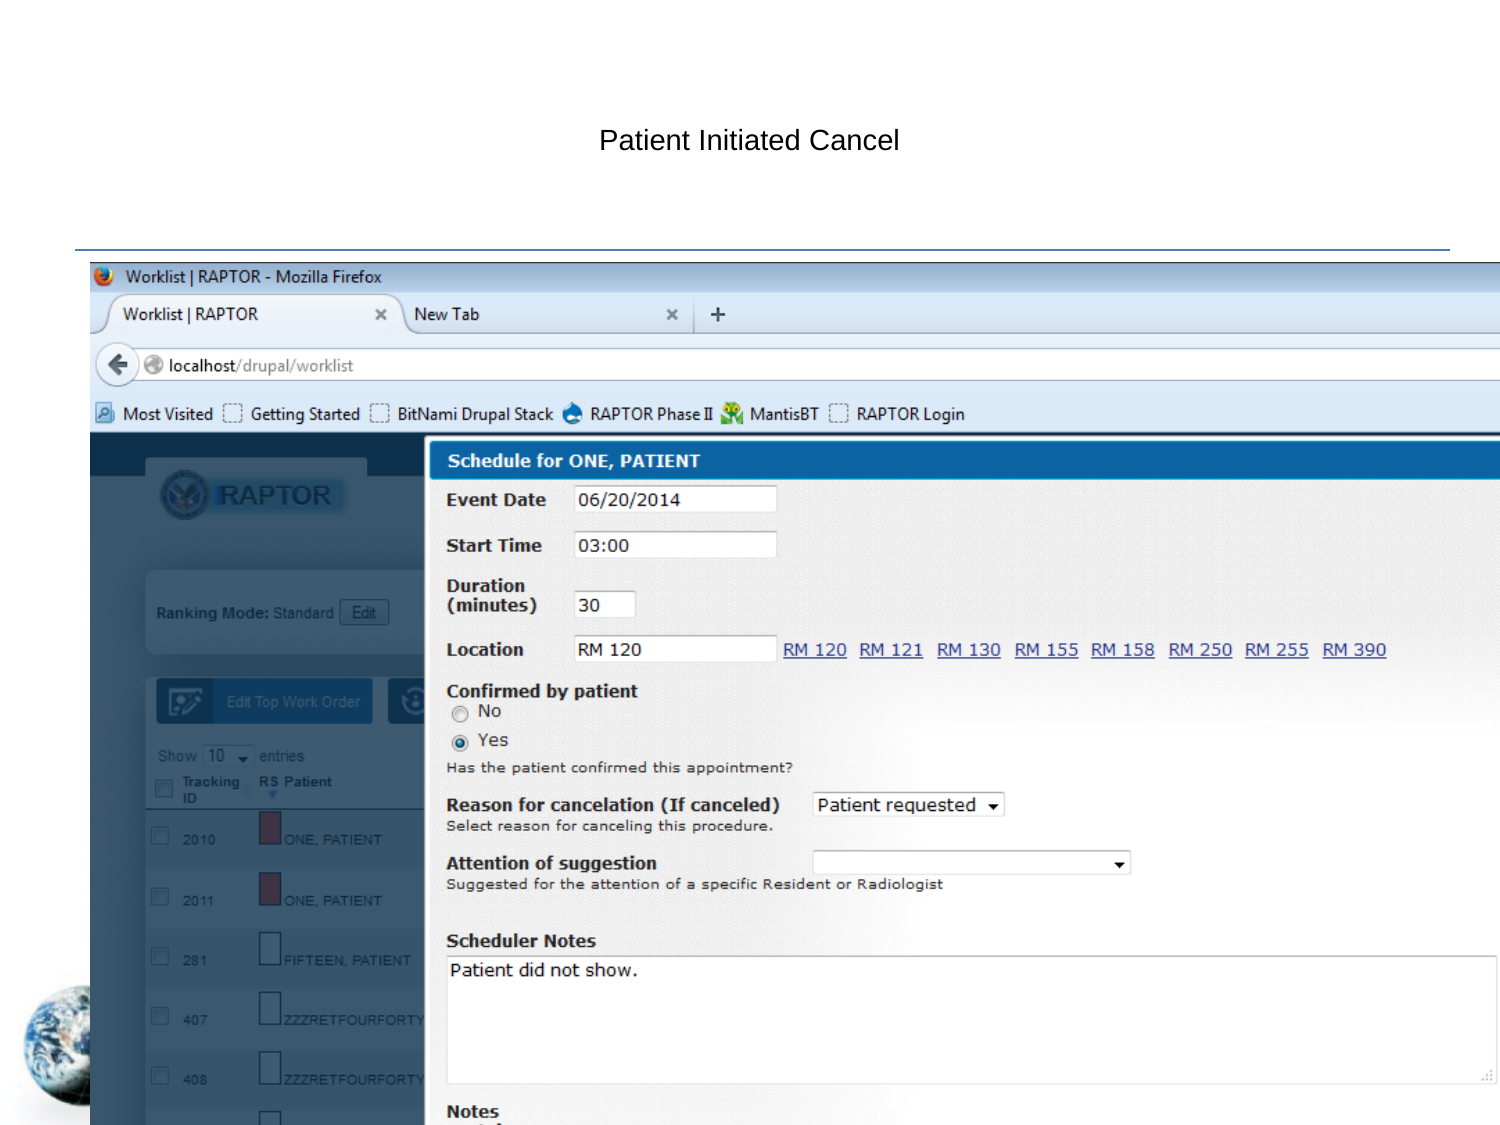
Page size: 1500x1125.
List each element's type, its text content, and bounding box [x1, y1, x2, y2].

title Patient Initiated Cancel [75, 45, 1425, 233]
picture [0, 262, 1500, 1125]
picture [432, 443, 1500, 477]
